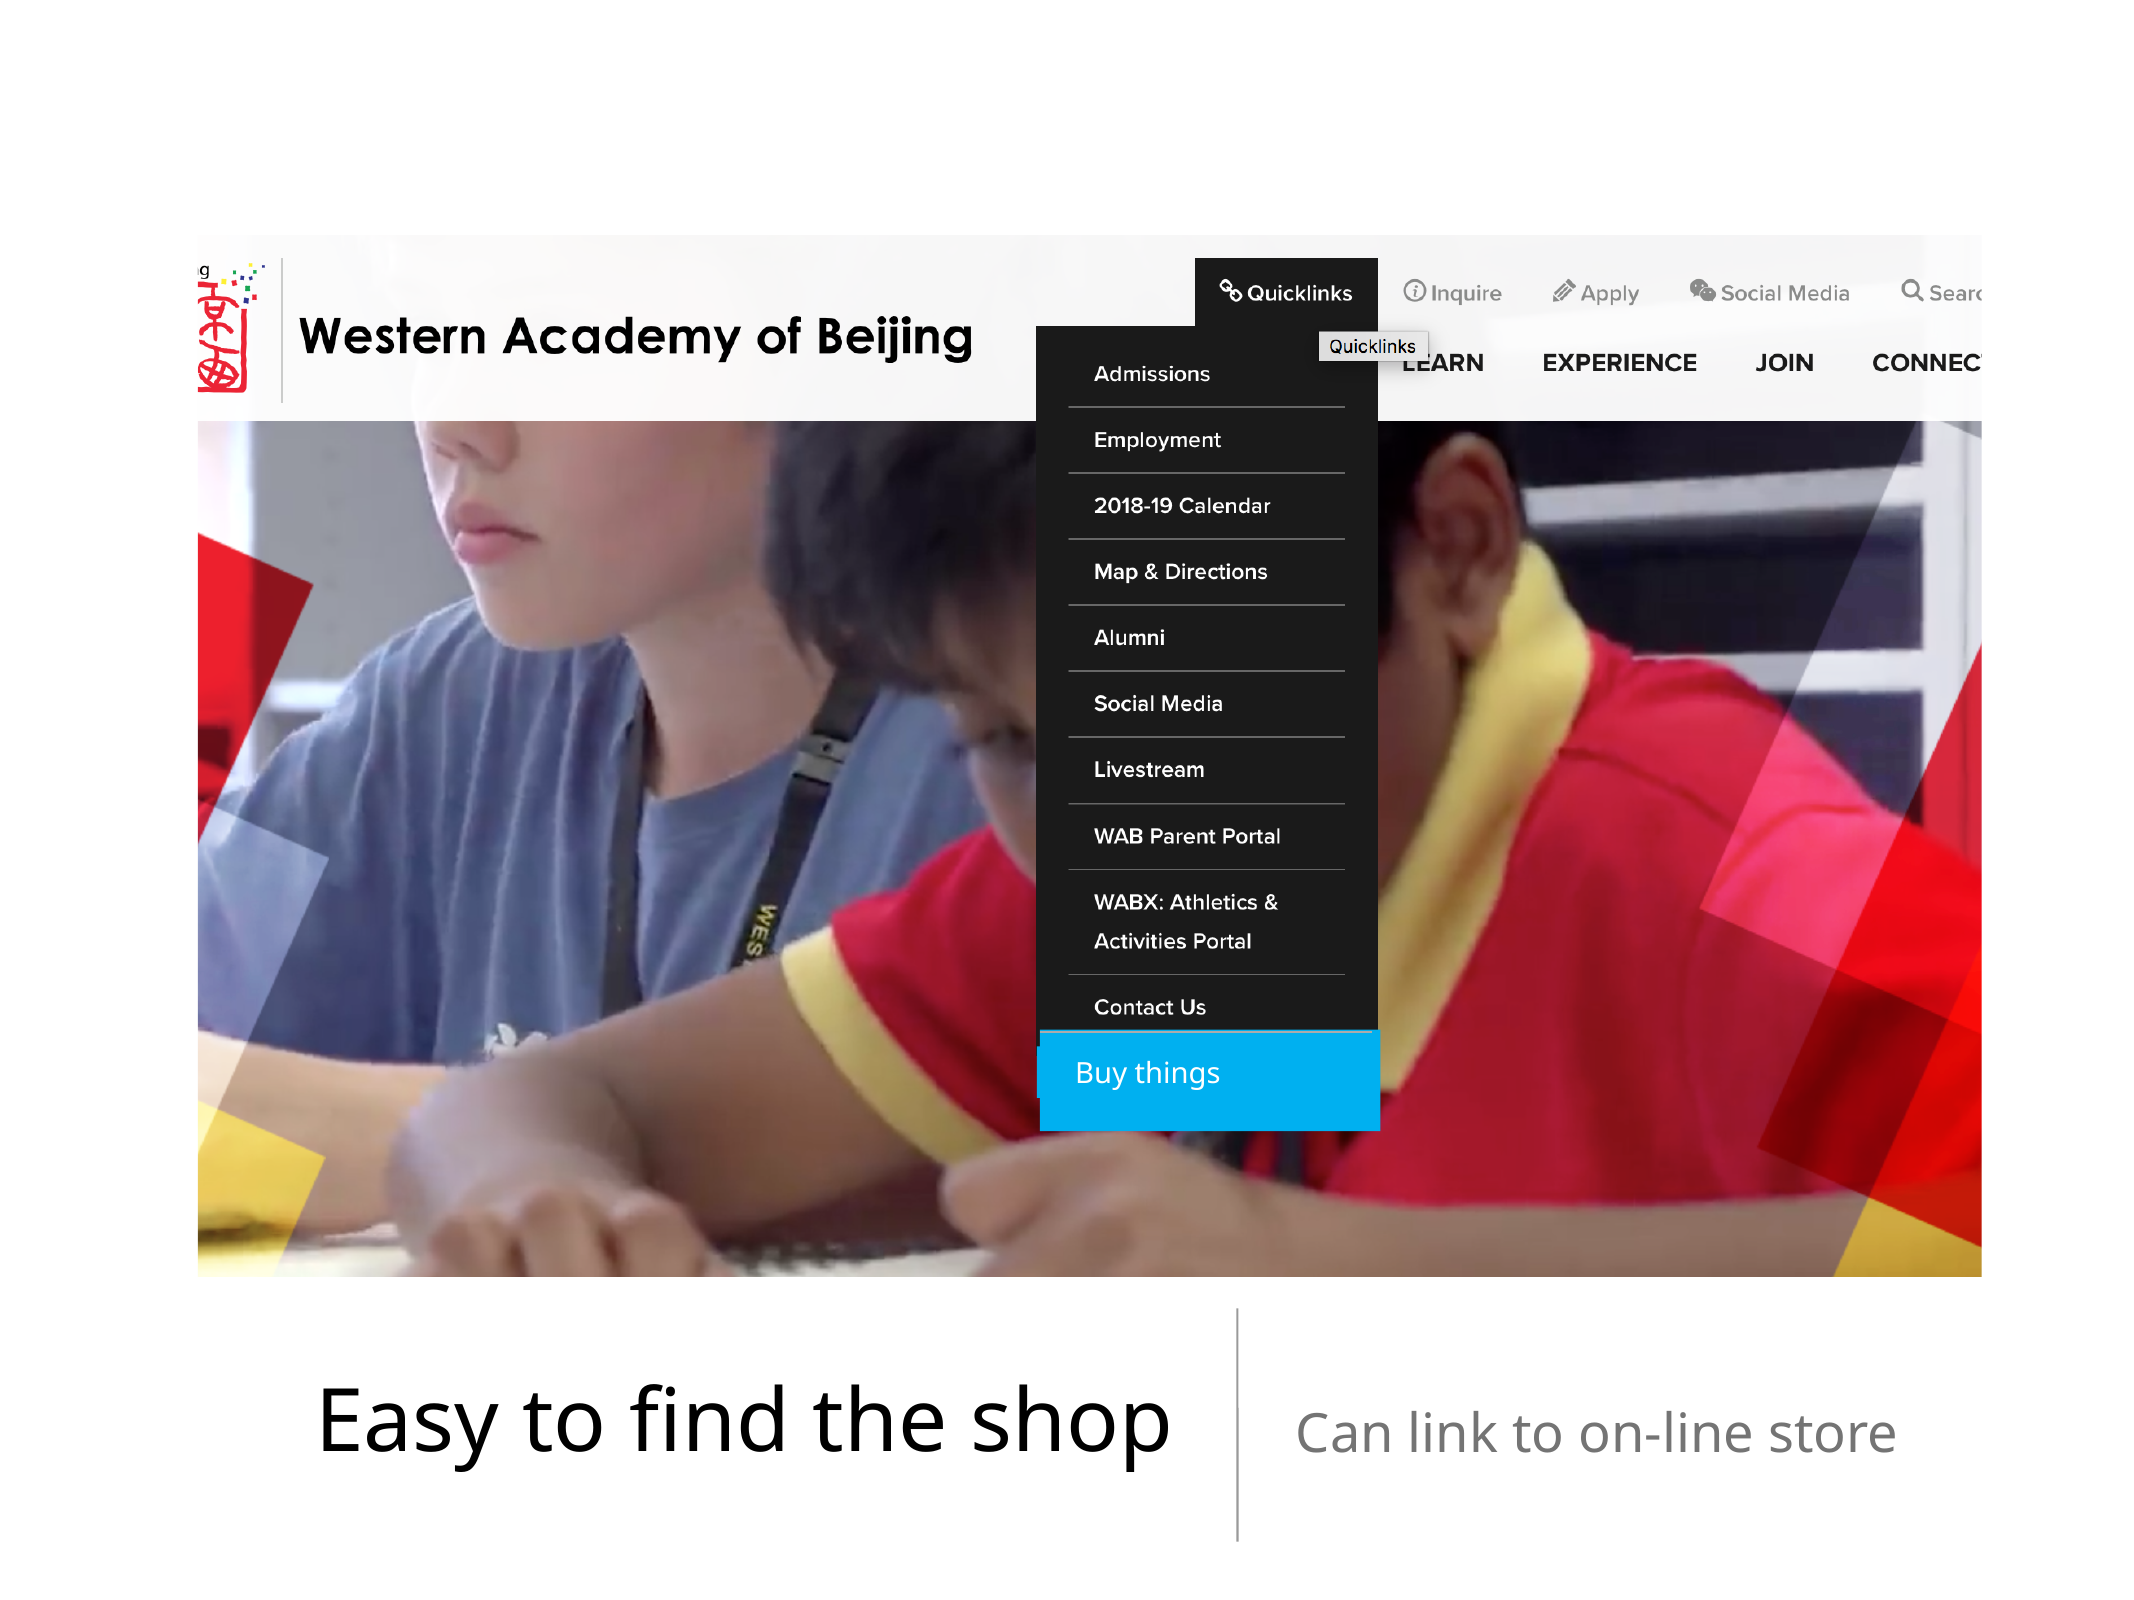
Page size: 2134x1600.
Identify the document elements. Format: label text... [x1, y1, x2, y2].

list Can link to on-line store [1286, 1389, 2101, 1474]
picture [197, 235, 1982, 1278]
title Easy to find the shop [230, 1278, 1182, 1557]
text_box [1036, 1029, 1381, 1132]
